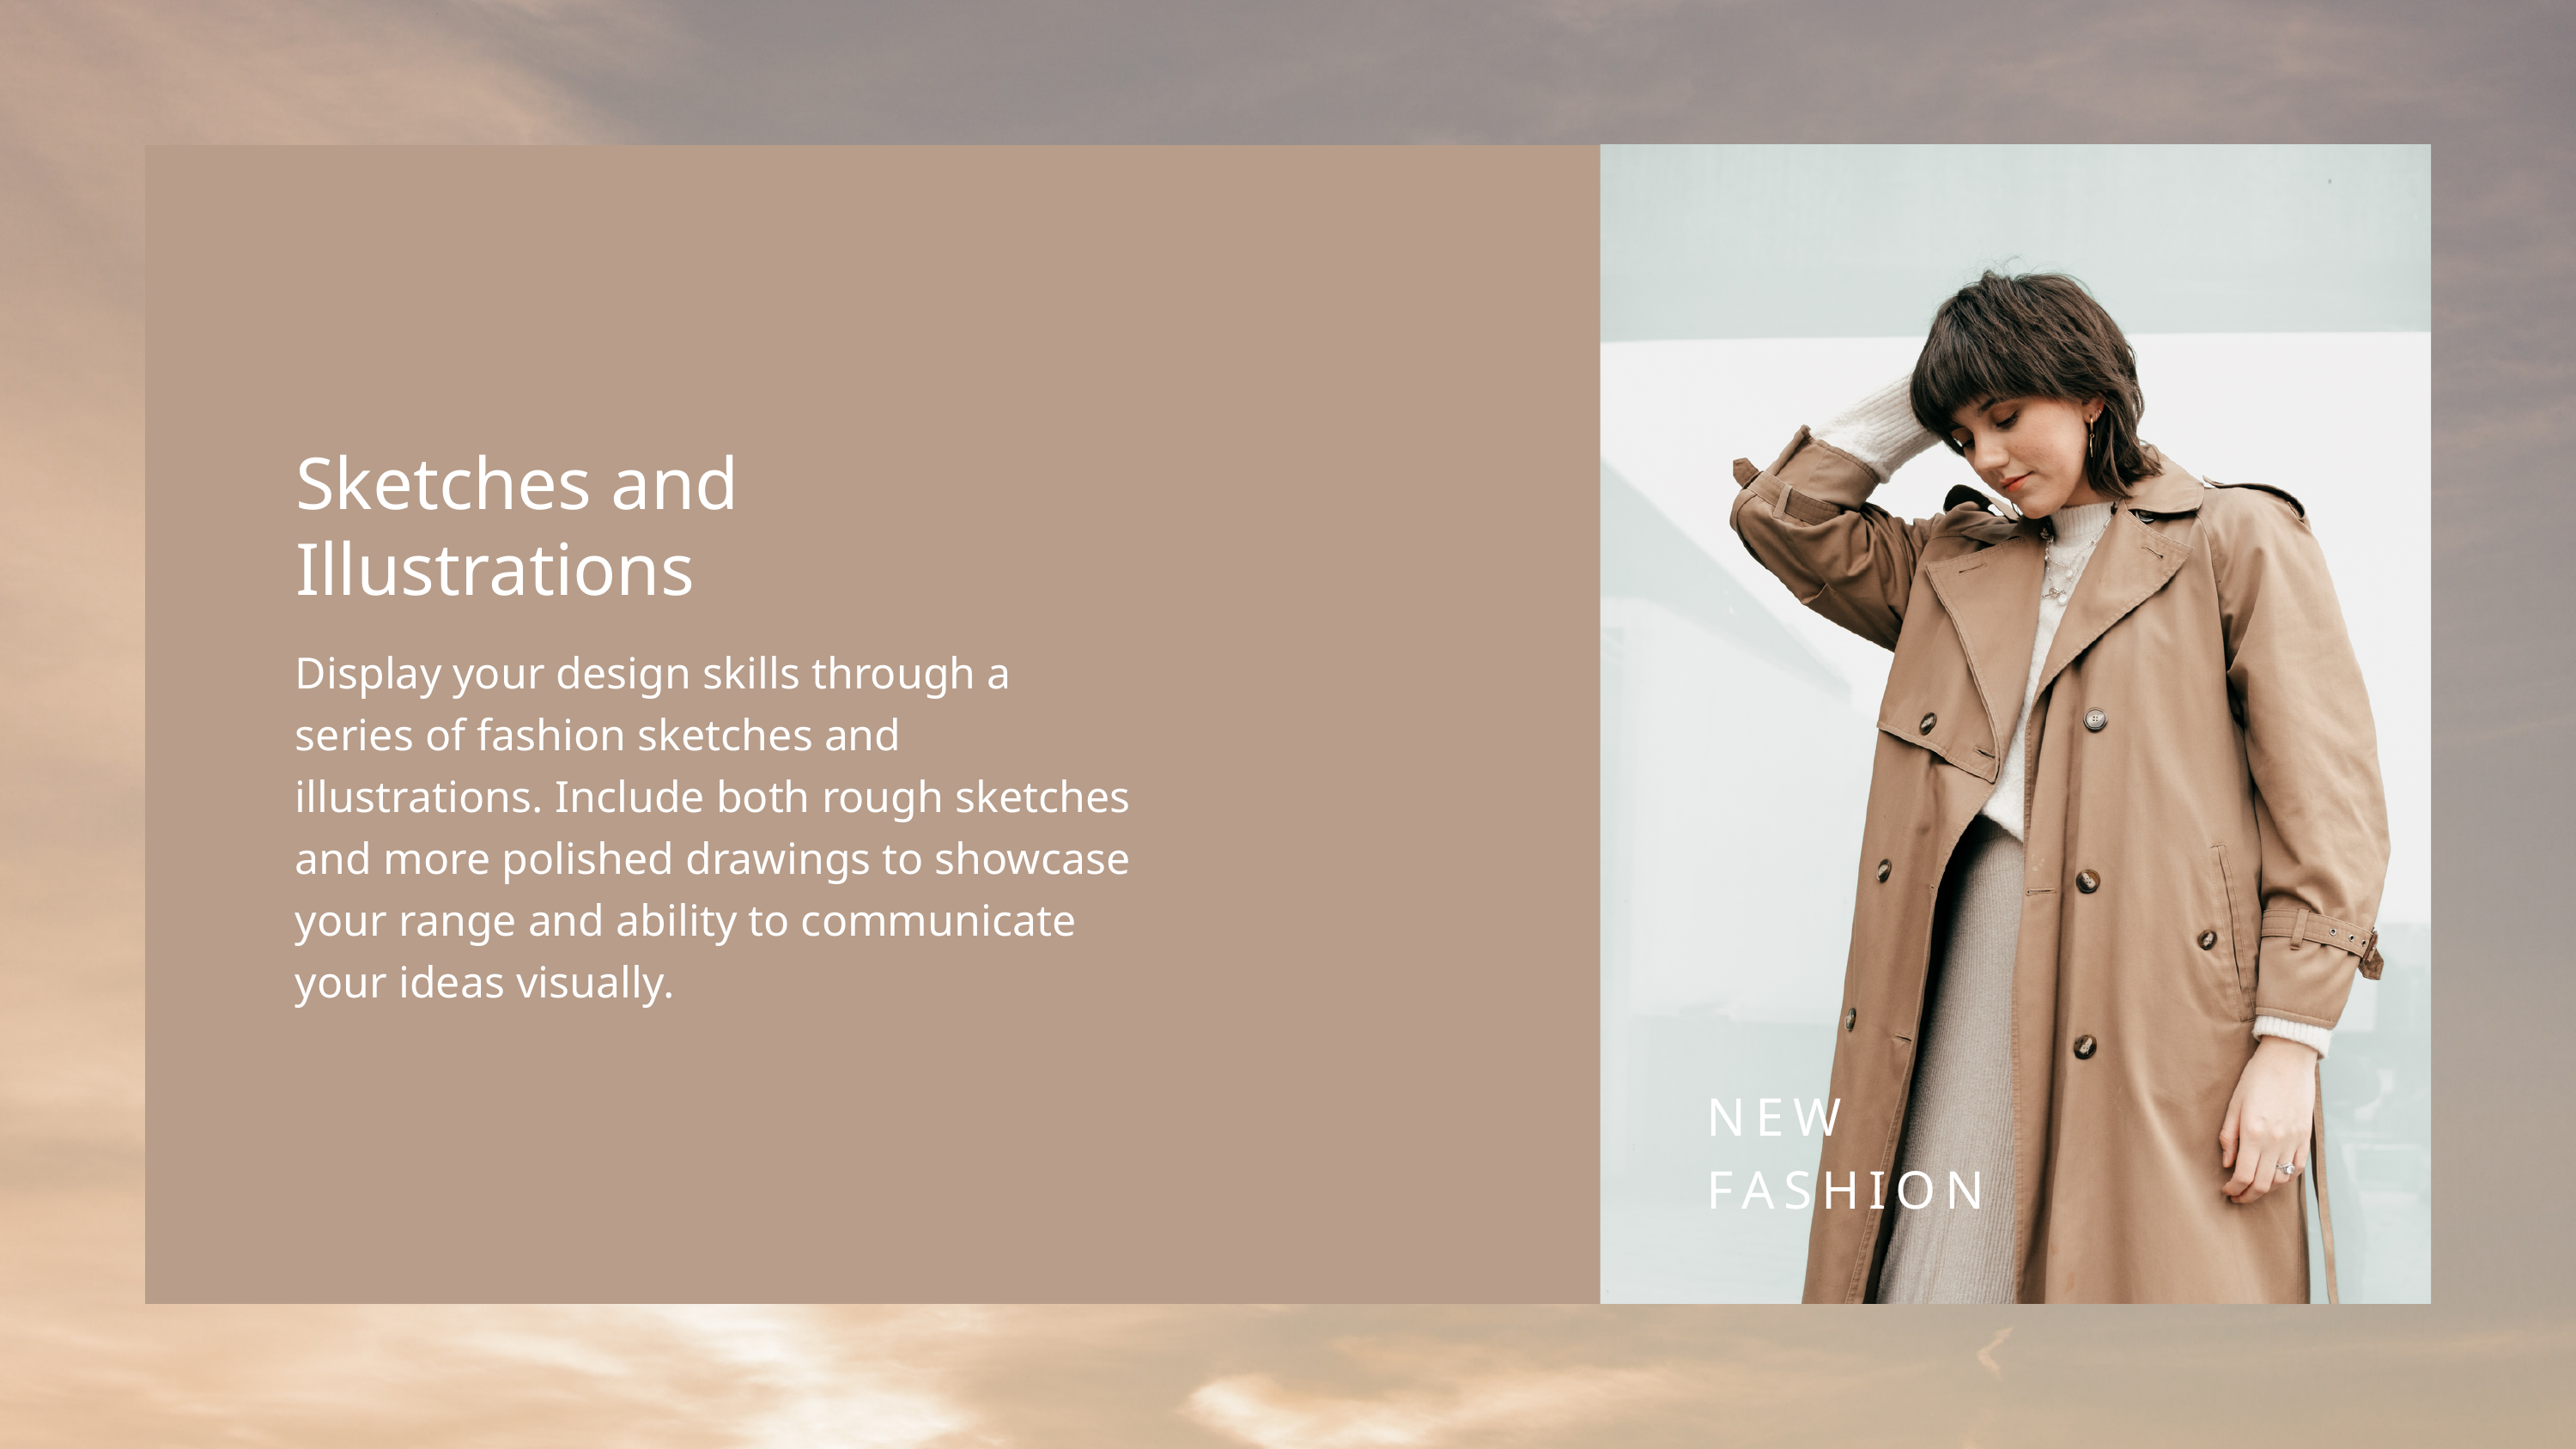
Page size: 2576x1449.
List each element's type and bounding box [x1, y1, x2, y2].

text_box [144, 144, 1600, 1304]
picture [0, 0, 2576, 1449]
text_box [295, 437, 1133, 1011]
